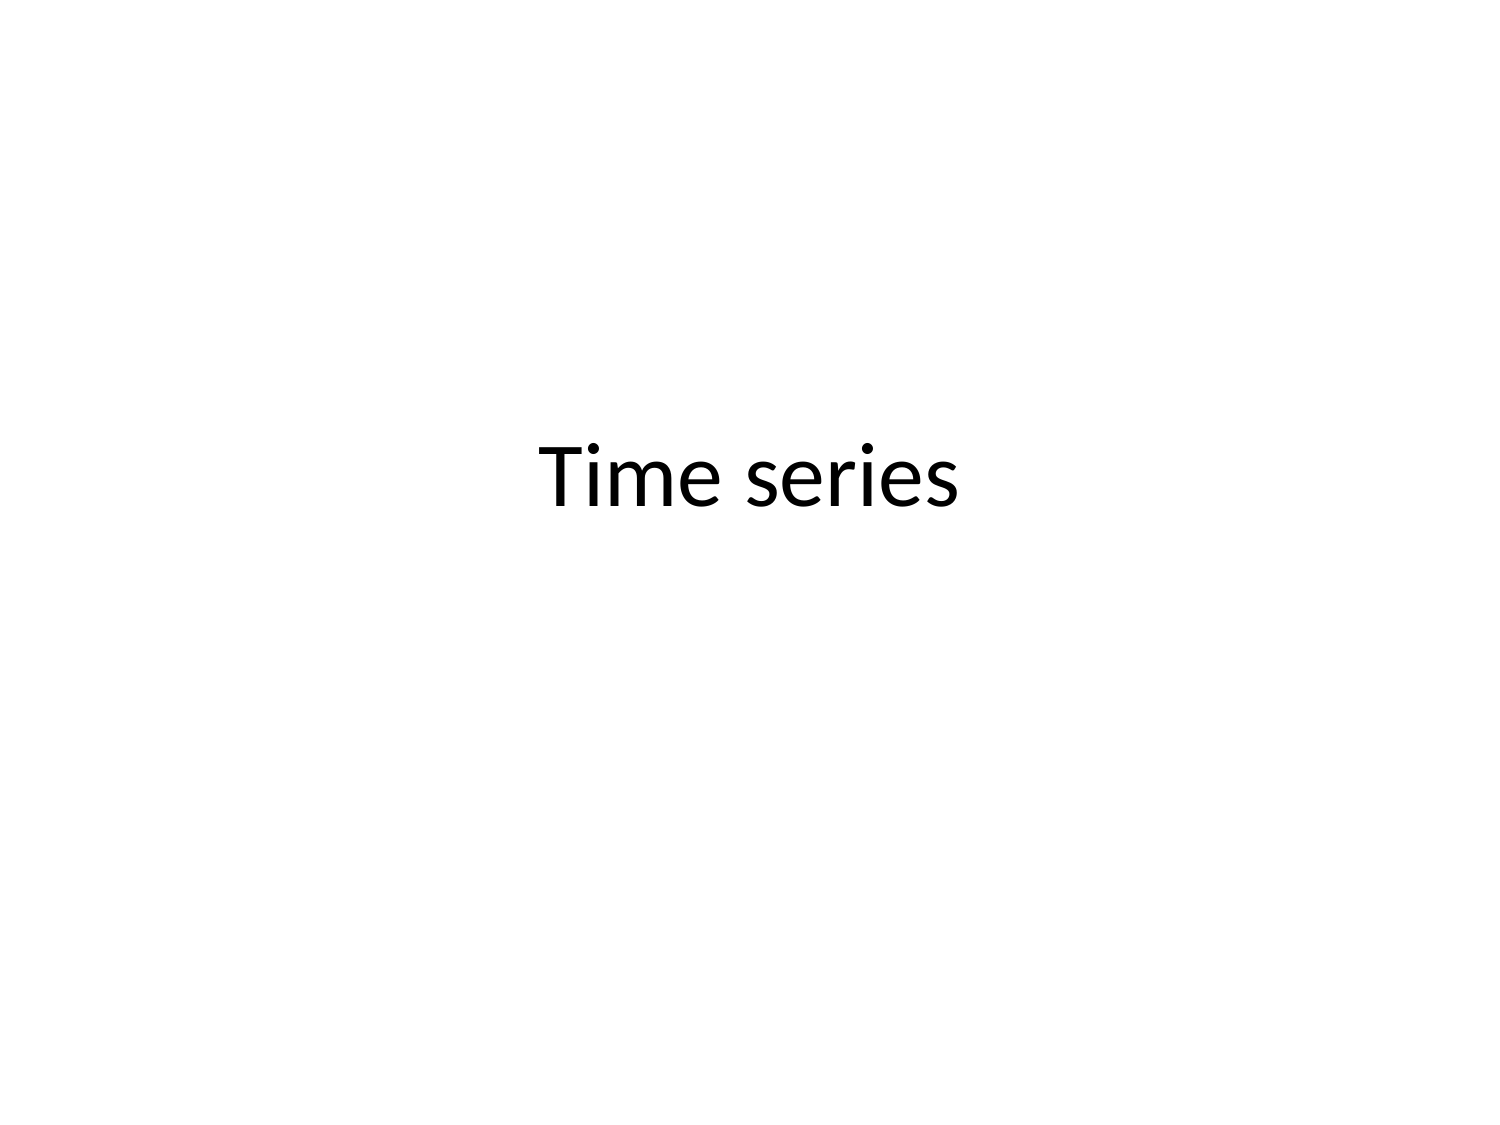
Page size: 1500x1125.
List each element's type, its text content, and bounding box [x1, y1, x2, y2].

title Time series [112, 349, 1388, 591]
